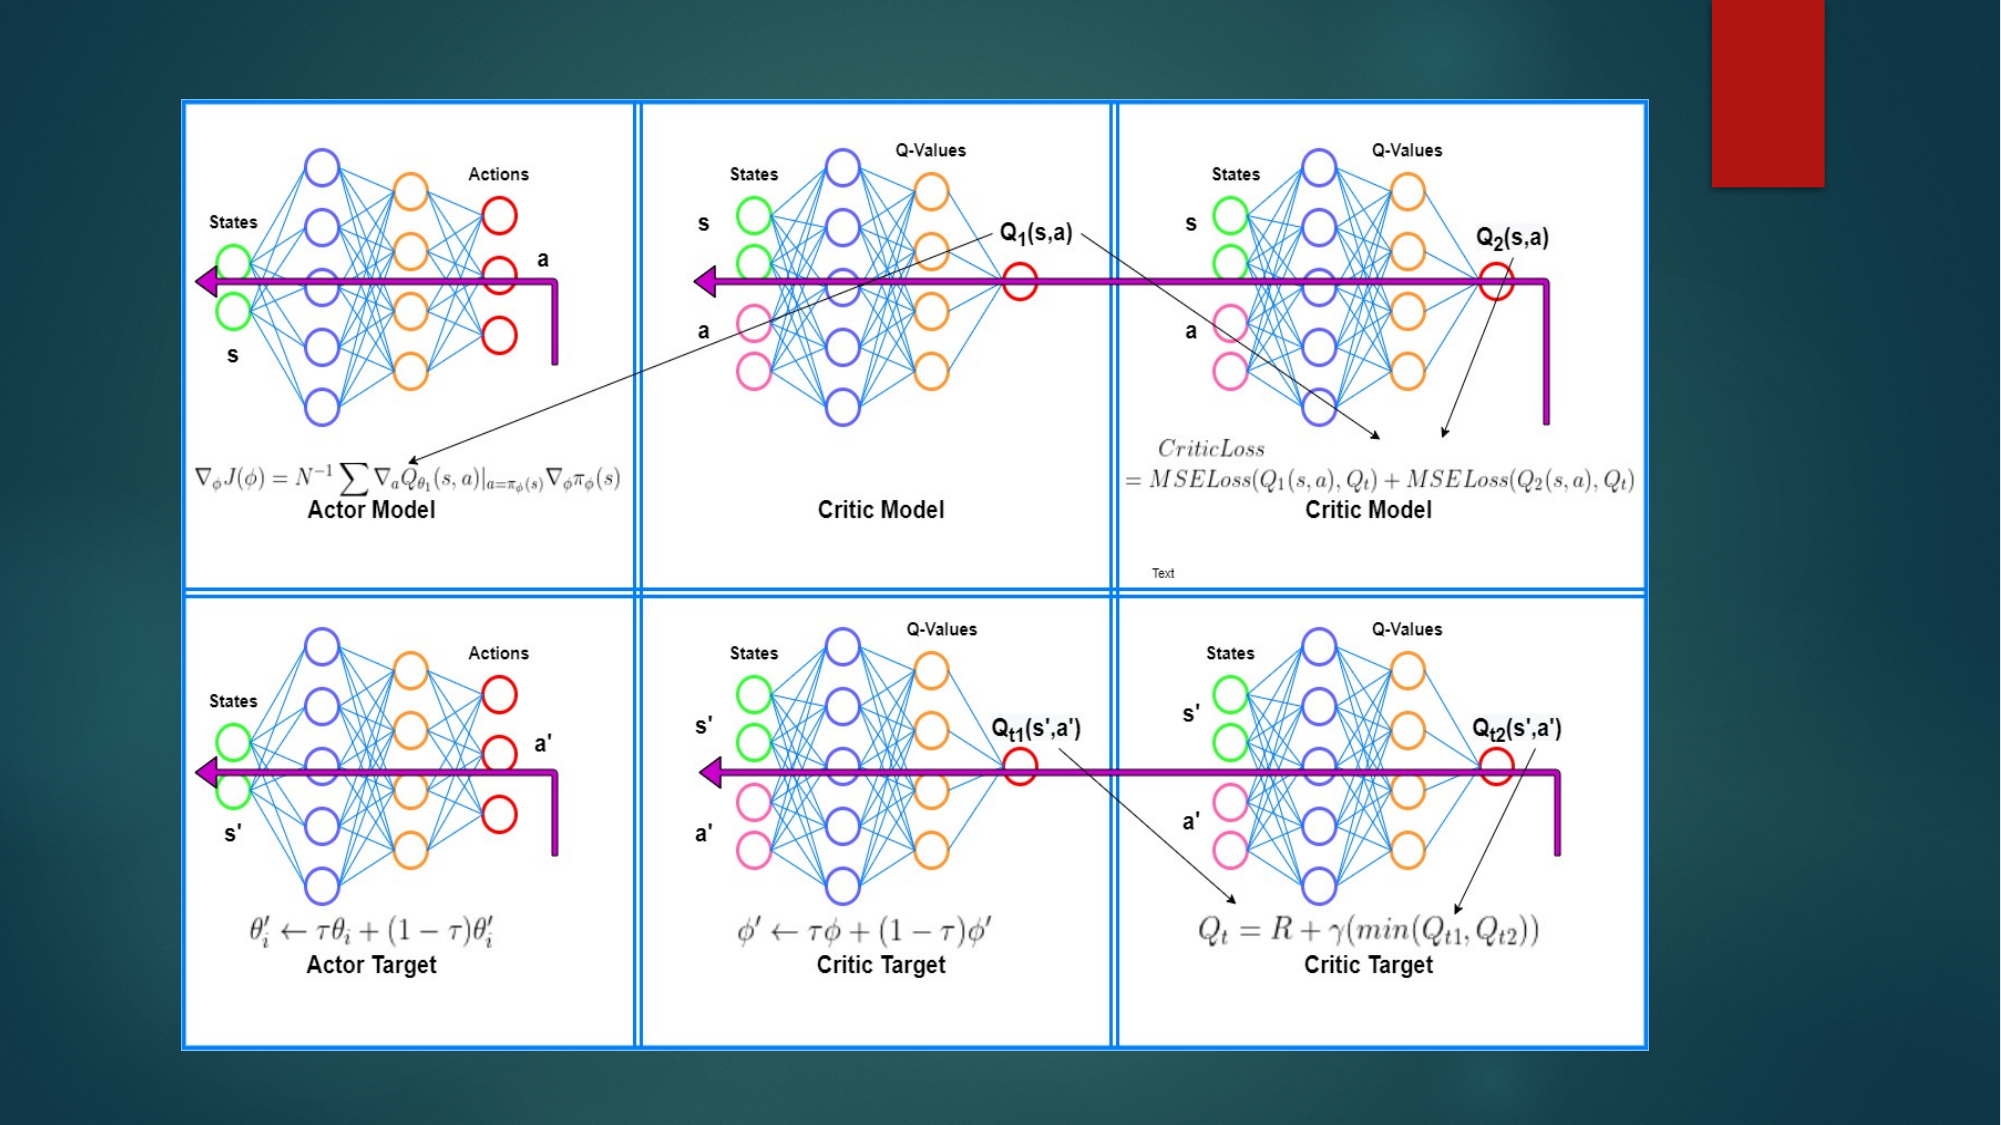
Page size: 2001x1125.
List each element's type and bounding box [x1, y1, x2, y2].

picture [0, 0, 1649, 1125]
